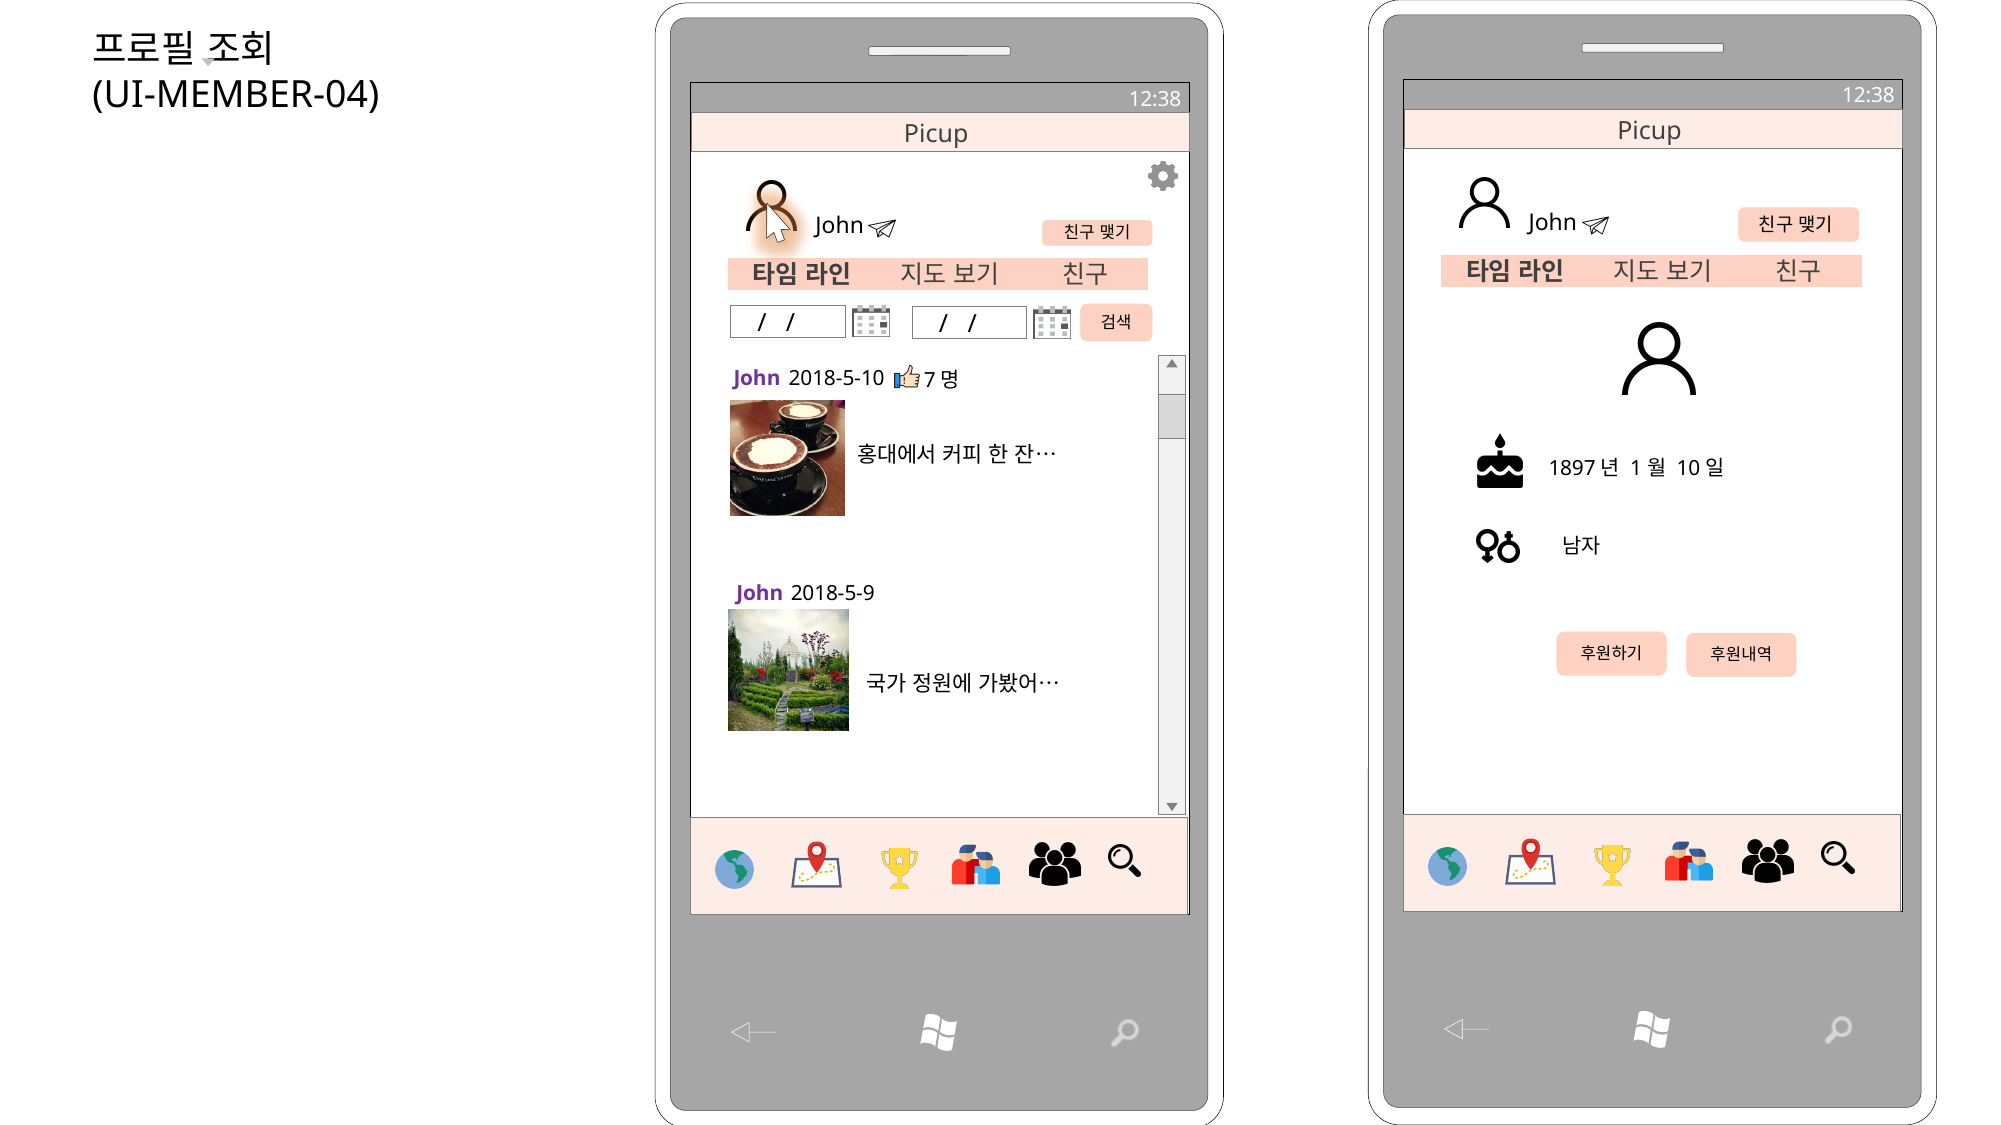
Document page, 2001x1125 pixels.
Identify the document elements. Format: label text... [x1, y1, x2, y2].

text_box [1158, 355, 1186, 815]
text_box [730, 305, 890, 337]
picture [1504, 836, 1556, 887]
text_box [1368, 0, 1937, 1125]
picture [1428, 847, 1467, 886]
picture [1148, 161, 1178, 191]
picture [1582, 212, 1609, 239]
picture [791, 839, 842, 890]
picture [1476, 524, 1520, 568]
picture [1029, 838, 1081, 890]
picture [1622, 322, 1696, 395]
picture [728, 609, 849, 731]
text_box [911, 306, 1071, 339]
text_box 프로필 조회 (UI-MEMBER-04) [77, 17, 395, 168]
picture [1592, 845, 1633, 886]
picture [868, 215, 896, 242]
picture [1665, 837, 1713, 885]
picture [1108, 844, 1141, 877]
picture [879, 848, 920, 889]
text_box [655, 2, 1224, 1125]
picture [894, 363, 920, 390]
picture [1472, 433, 1528, 488]
picture [952, 840, 1000, 889]
picture [1742, 835, 1794, 887]
picture [730, 400, 845, 516]
text_box [199, 57, 218, 68]
picture [1459, 177, 1510, 228]
picture [1821, 841, 1855, 874]
picture [746, 180, 797, 231]
picture [715, 850, 754, 889]
